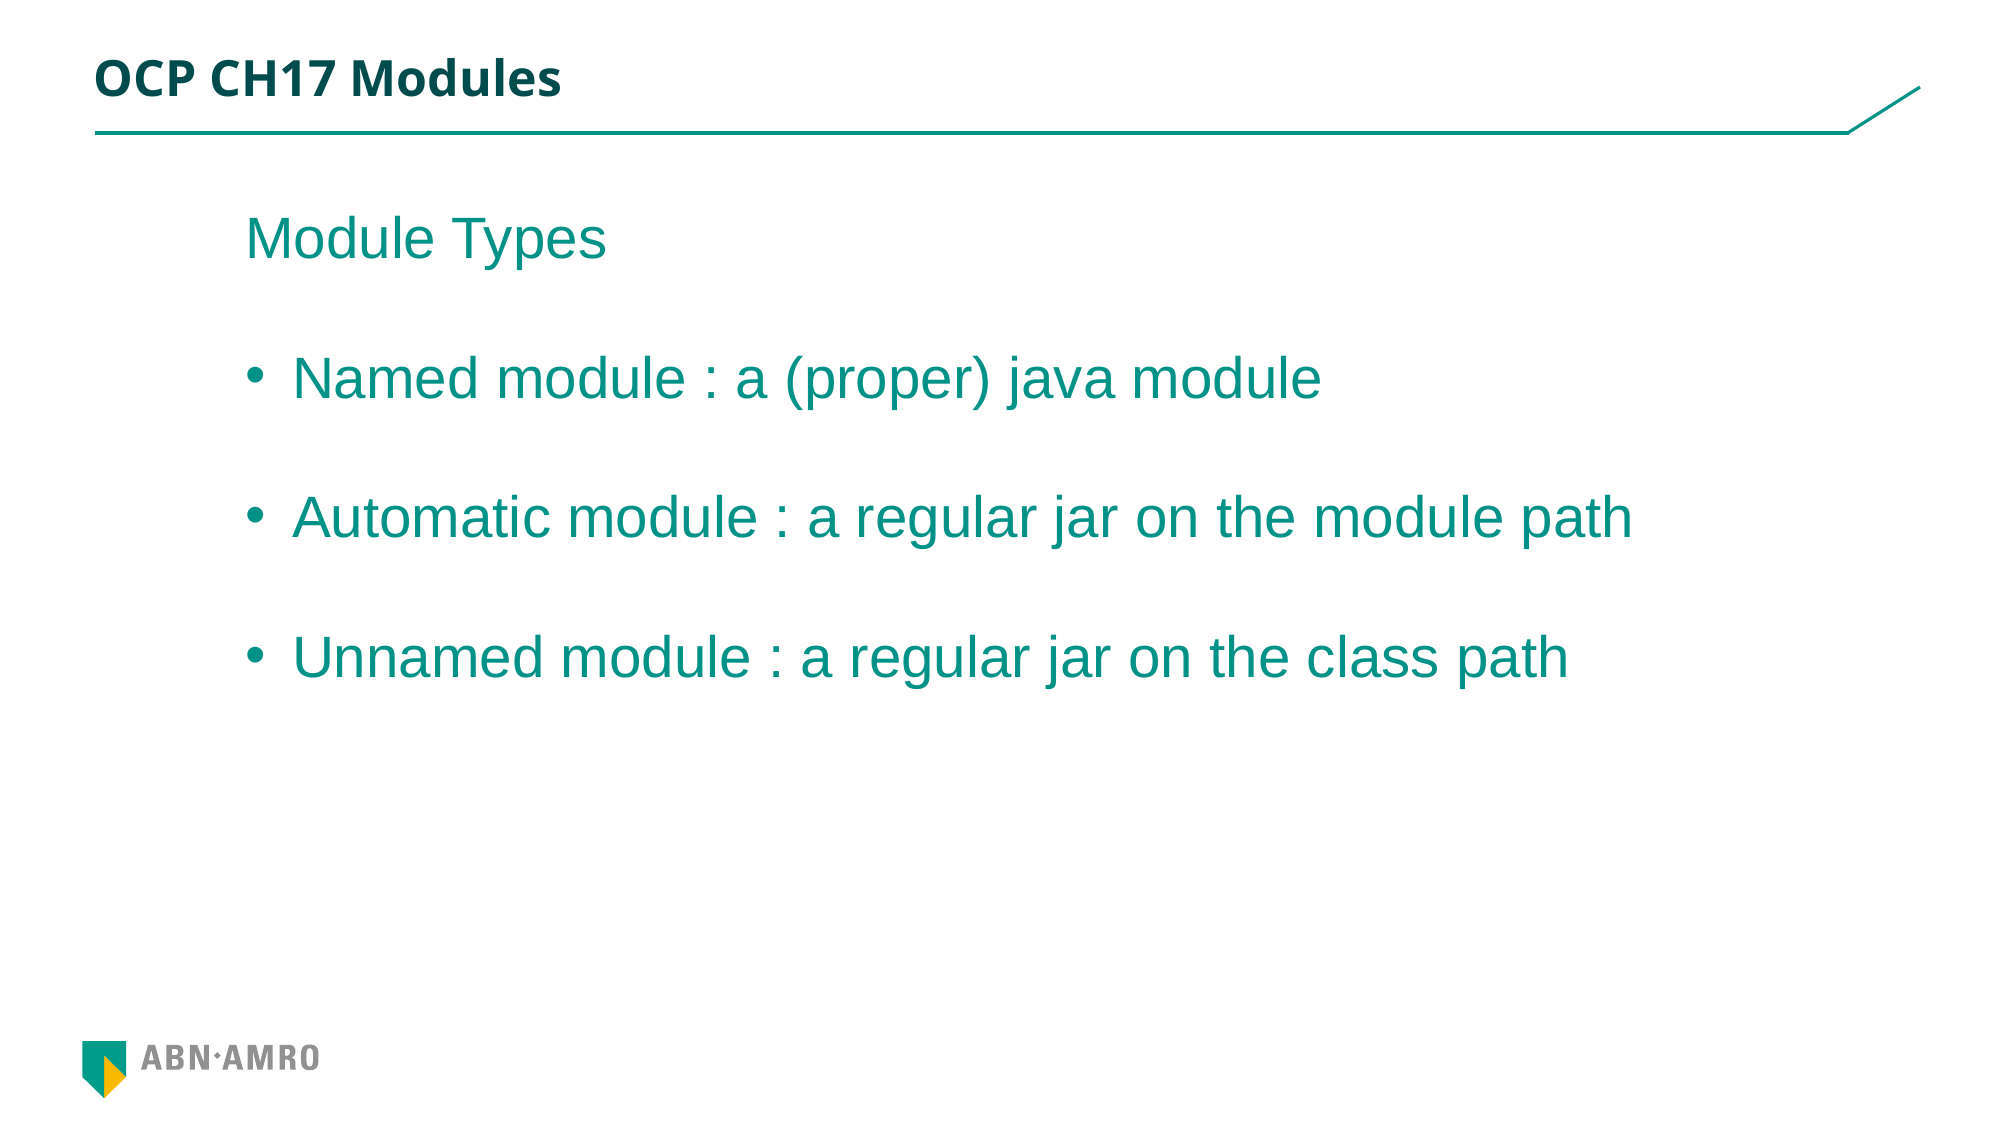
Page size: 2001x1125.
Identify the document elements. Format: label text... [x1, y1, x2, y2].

title OCP CH17 Modules [78, 30, 2000, 114]
text_box Module Types Named module : a (proper) java module Automatic module : a regular jar on the module path Unnamed module : a regular jar on the class path [230, 192, 1709, 742]
